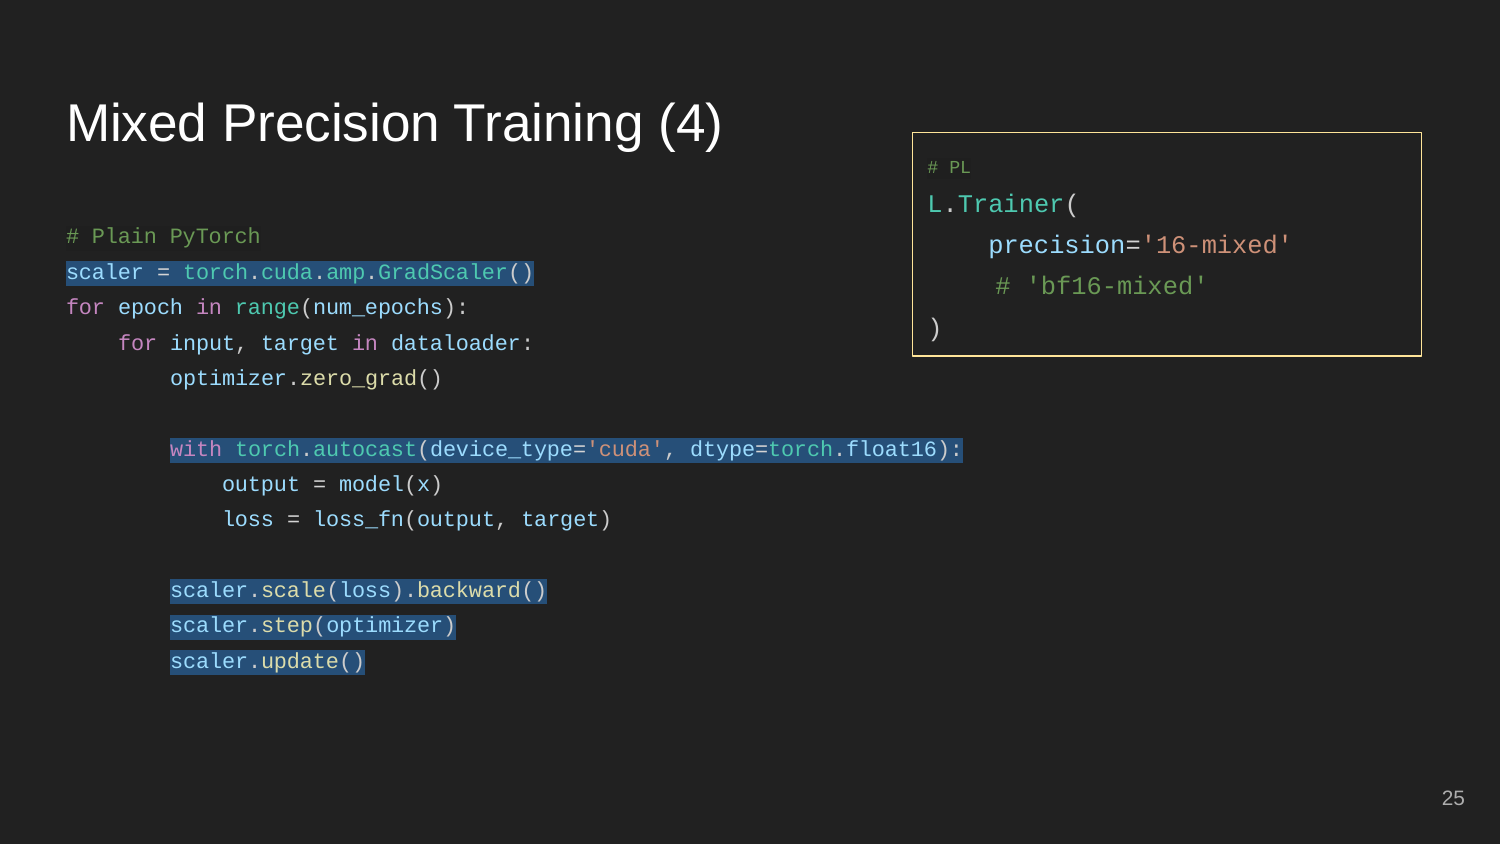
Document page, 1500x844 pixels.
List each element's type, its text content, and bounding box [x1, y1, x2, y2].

slide_number ‹#› [1389, 764, 1480, 830]
text_box # Plain PyTorch scaler = torch.cuda.amp.GradScaler() for epoch in range(num_epochs): for input, target in dataloader: optimizer.zero_grad() with torch.autocast(device_type='cuda', dtype=torch.float16): output = model(x) loss = loss_fn(output, target) scaler.scale(loss).backward() scaler.step(optimizer) scaler.update() [51, 197, 1000, 688]
list # PL L.Trainer( precision='16-mixed' # 'bf16-mixed' ) [912, 132, 1422, 357]
title Mixed Precision Training (4) [51, 72, 1449, 167]
